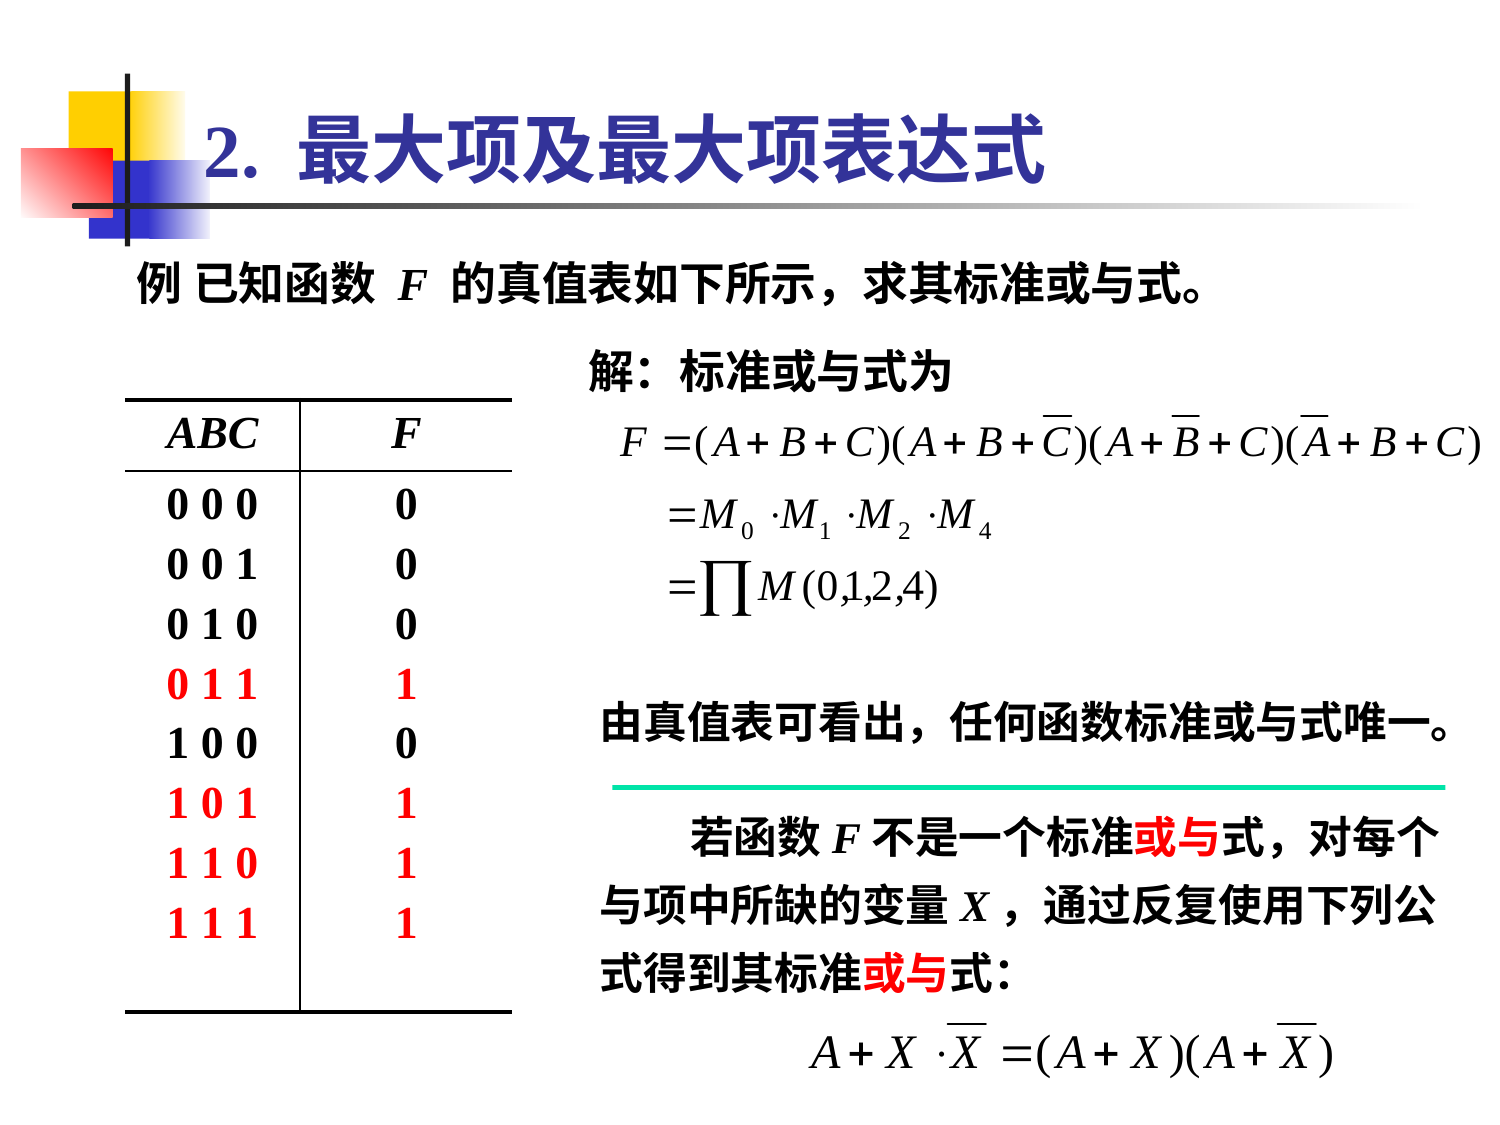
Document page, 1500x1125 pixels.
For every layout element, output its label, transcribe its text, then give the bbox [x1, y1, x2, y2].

text_box 若函数F不是一个标准或与式，对每个与项中所缺的变量X，通过反复使用下列公式得到其标准或与式： [584, 786, 1463, 1006]
text_box 由真值表可看出，任何函数标准或与式唯一。 [584, 686, 1463, 755]
table_header F [301, 402, 512, 470]
title 2. 最大项及最大项表达式 [188, 12, 1468, 200]
table_header ABC [125, 402, 299, 470]
text_box 解：标准或与式为 [573, 334, 970, 405]
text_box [799, 1012, 1345, 1089]
table_cell 0 0 0 1 0 1 1 1 [301, 472, 512, 1010]
text_box 例 已知函数 F 的真值表如下所示，求其标准或与式。 [122, 247, 1244, 318]
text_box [611, 405, 1488, 476]
table_cell 0 0 0 0 0 1 0 1 0 0 1 1 1 0 0 1 0 1 1 1 0 1 1 1 [125, 472, 299, 1010]
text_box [658, 486, 1001, 626]
